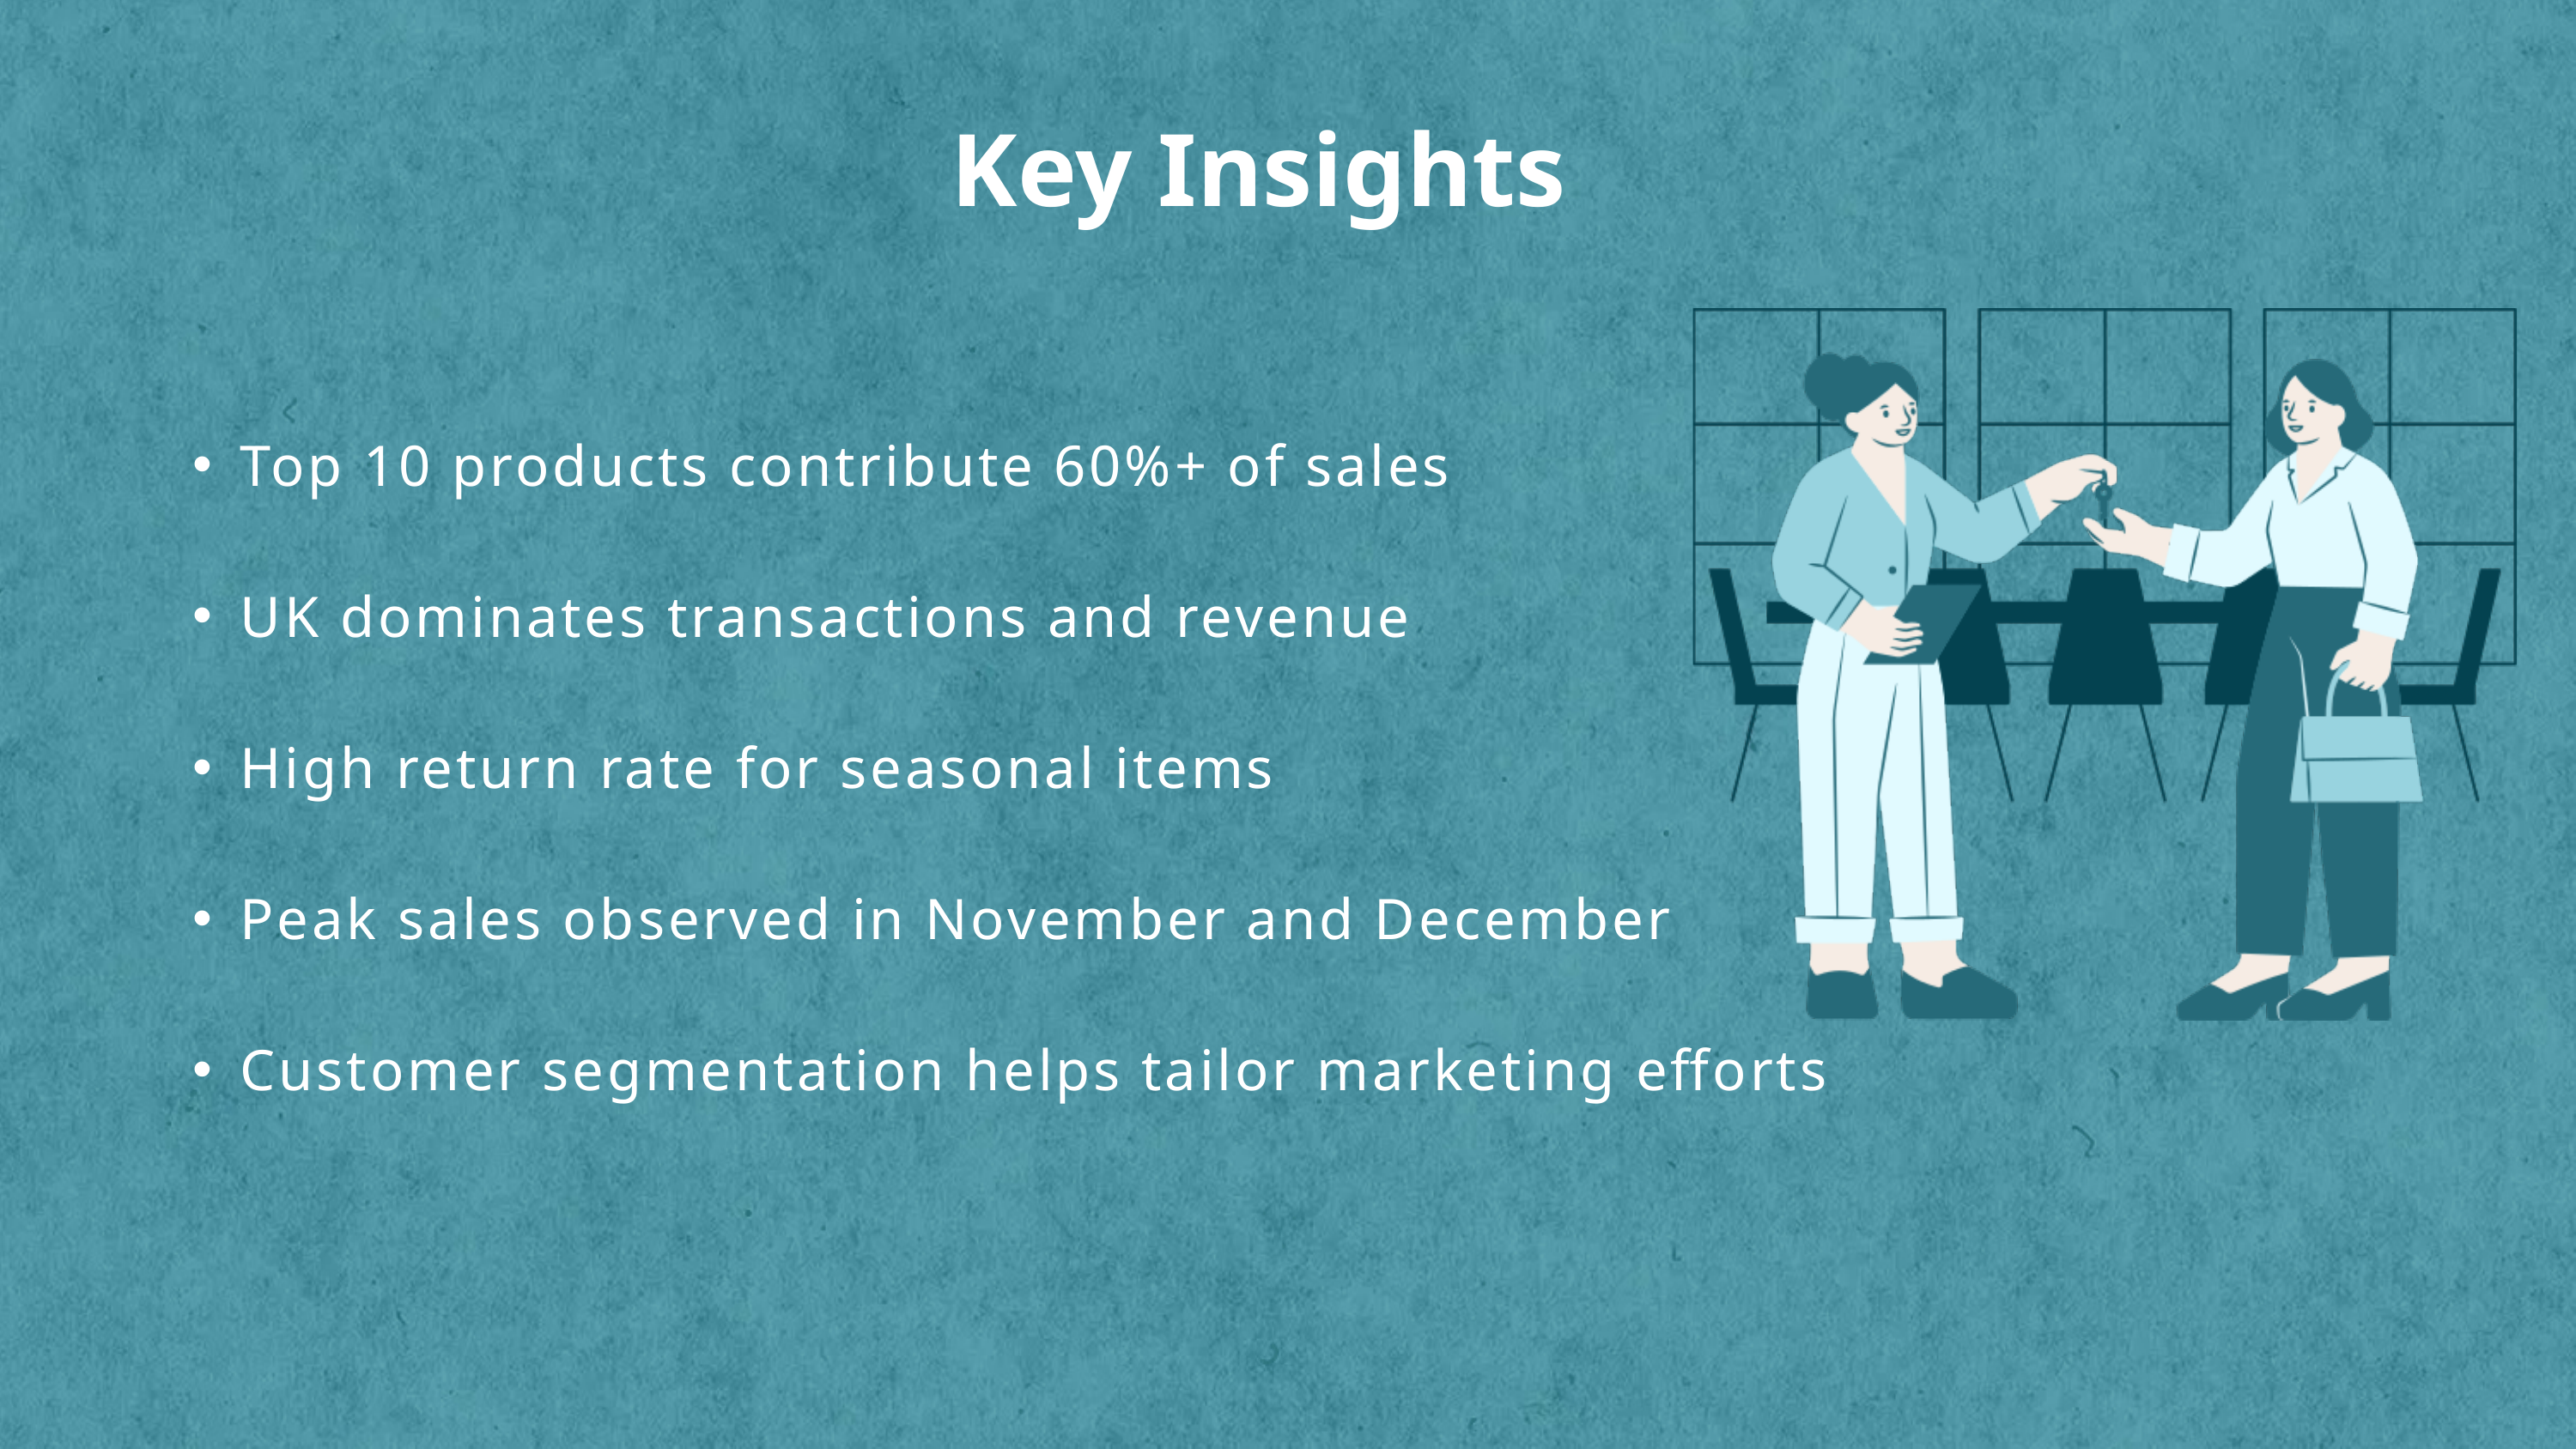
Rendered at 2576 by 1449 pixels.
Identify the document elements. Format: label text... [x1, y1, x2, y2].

text_box [0, 0, 2576, 1449]
text_box Top 10 products contribute 60%+ of sales UK dominates transactions and revenue High return rate for seasonal items Peak sales observed in November and December Customer segmentation helps tailor marketing efforts [144, 421, 1901, 1178]
text_box [1692, 308, 2518, 1021]
text_box Key Insights [713, 115, 1806, 227]
